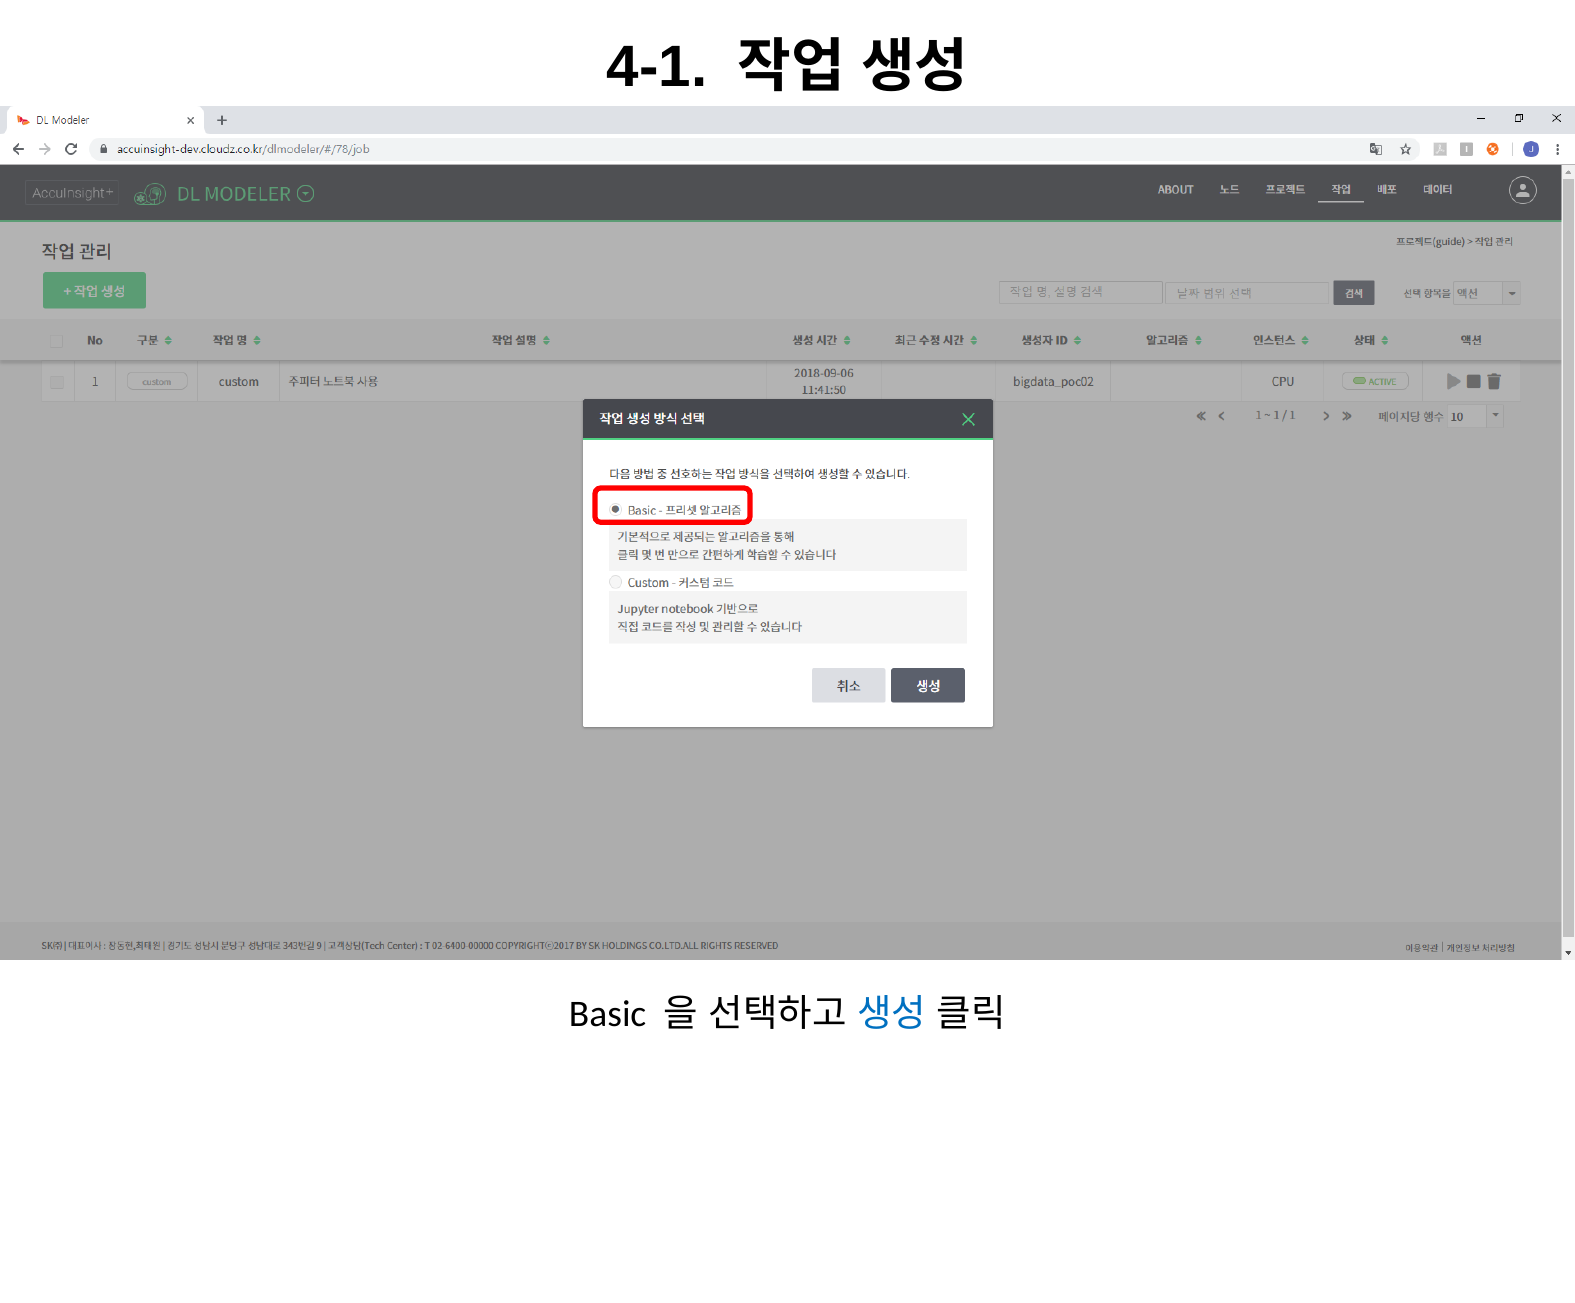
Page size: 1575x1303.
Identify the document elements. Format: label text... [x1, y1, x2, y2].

picture [0, 106, 1575, 960]
text_box 4-1. 작업 생성 [0, 20, 1575, 106]
text_box Basic 을 선택하고 생성 클릭 [0, 960, 1575, 1042]
